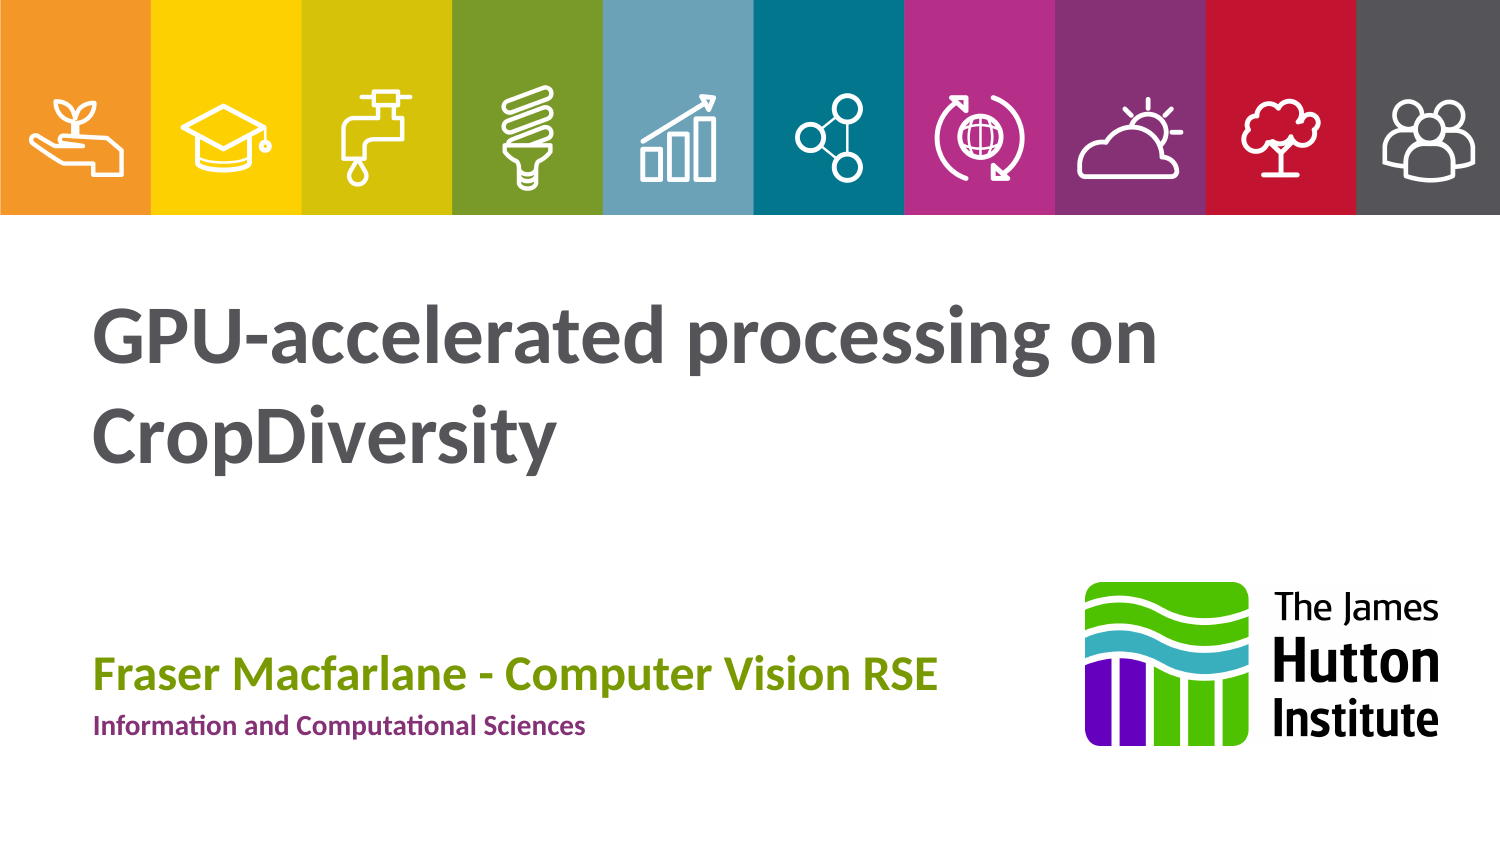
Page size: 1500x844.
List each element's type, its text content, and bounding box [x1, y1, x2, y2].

title GPU-accelerated processing on CropDiversity [77, 272, 1378, 490]
picture [1085, 582, 1438, 746]
subtitle Fraser Macfarlane - Computer Vision RSE Information and Computational Sciences [77, 630, 1047, 749]
picture [0, 0, 1500, 215]
